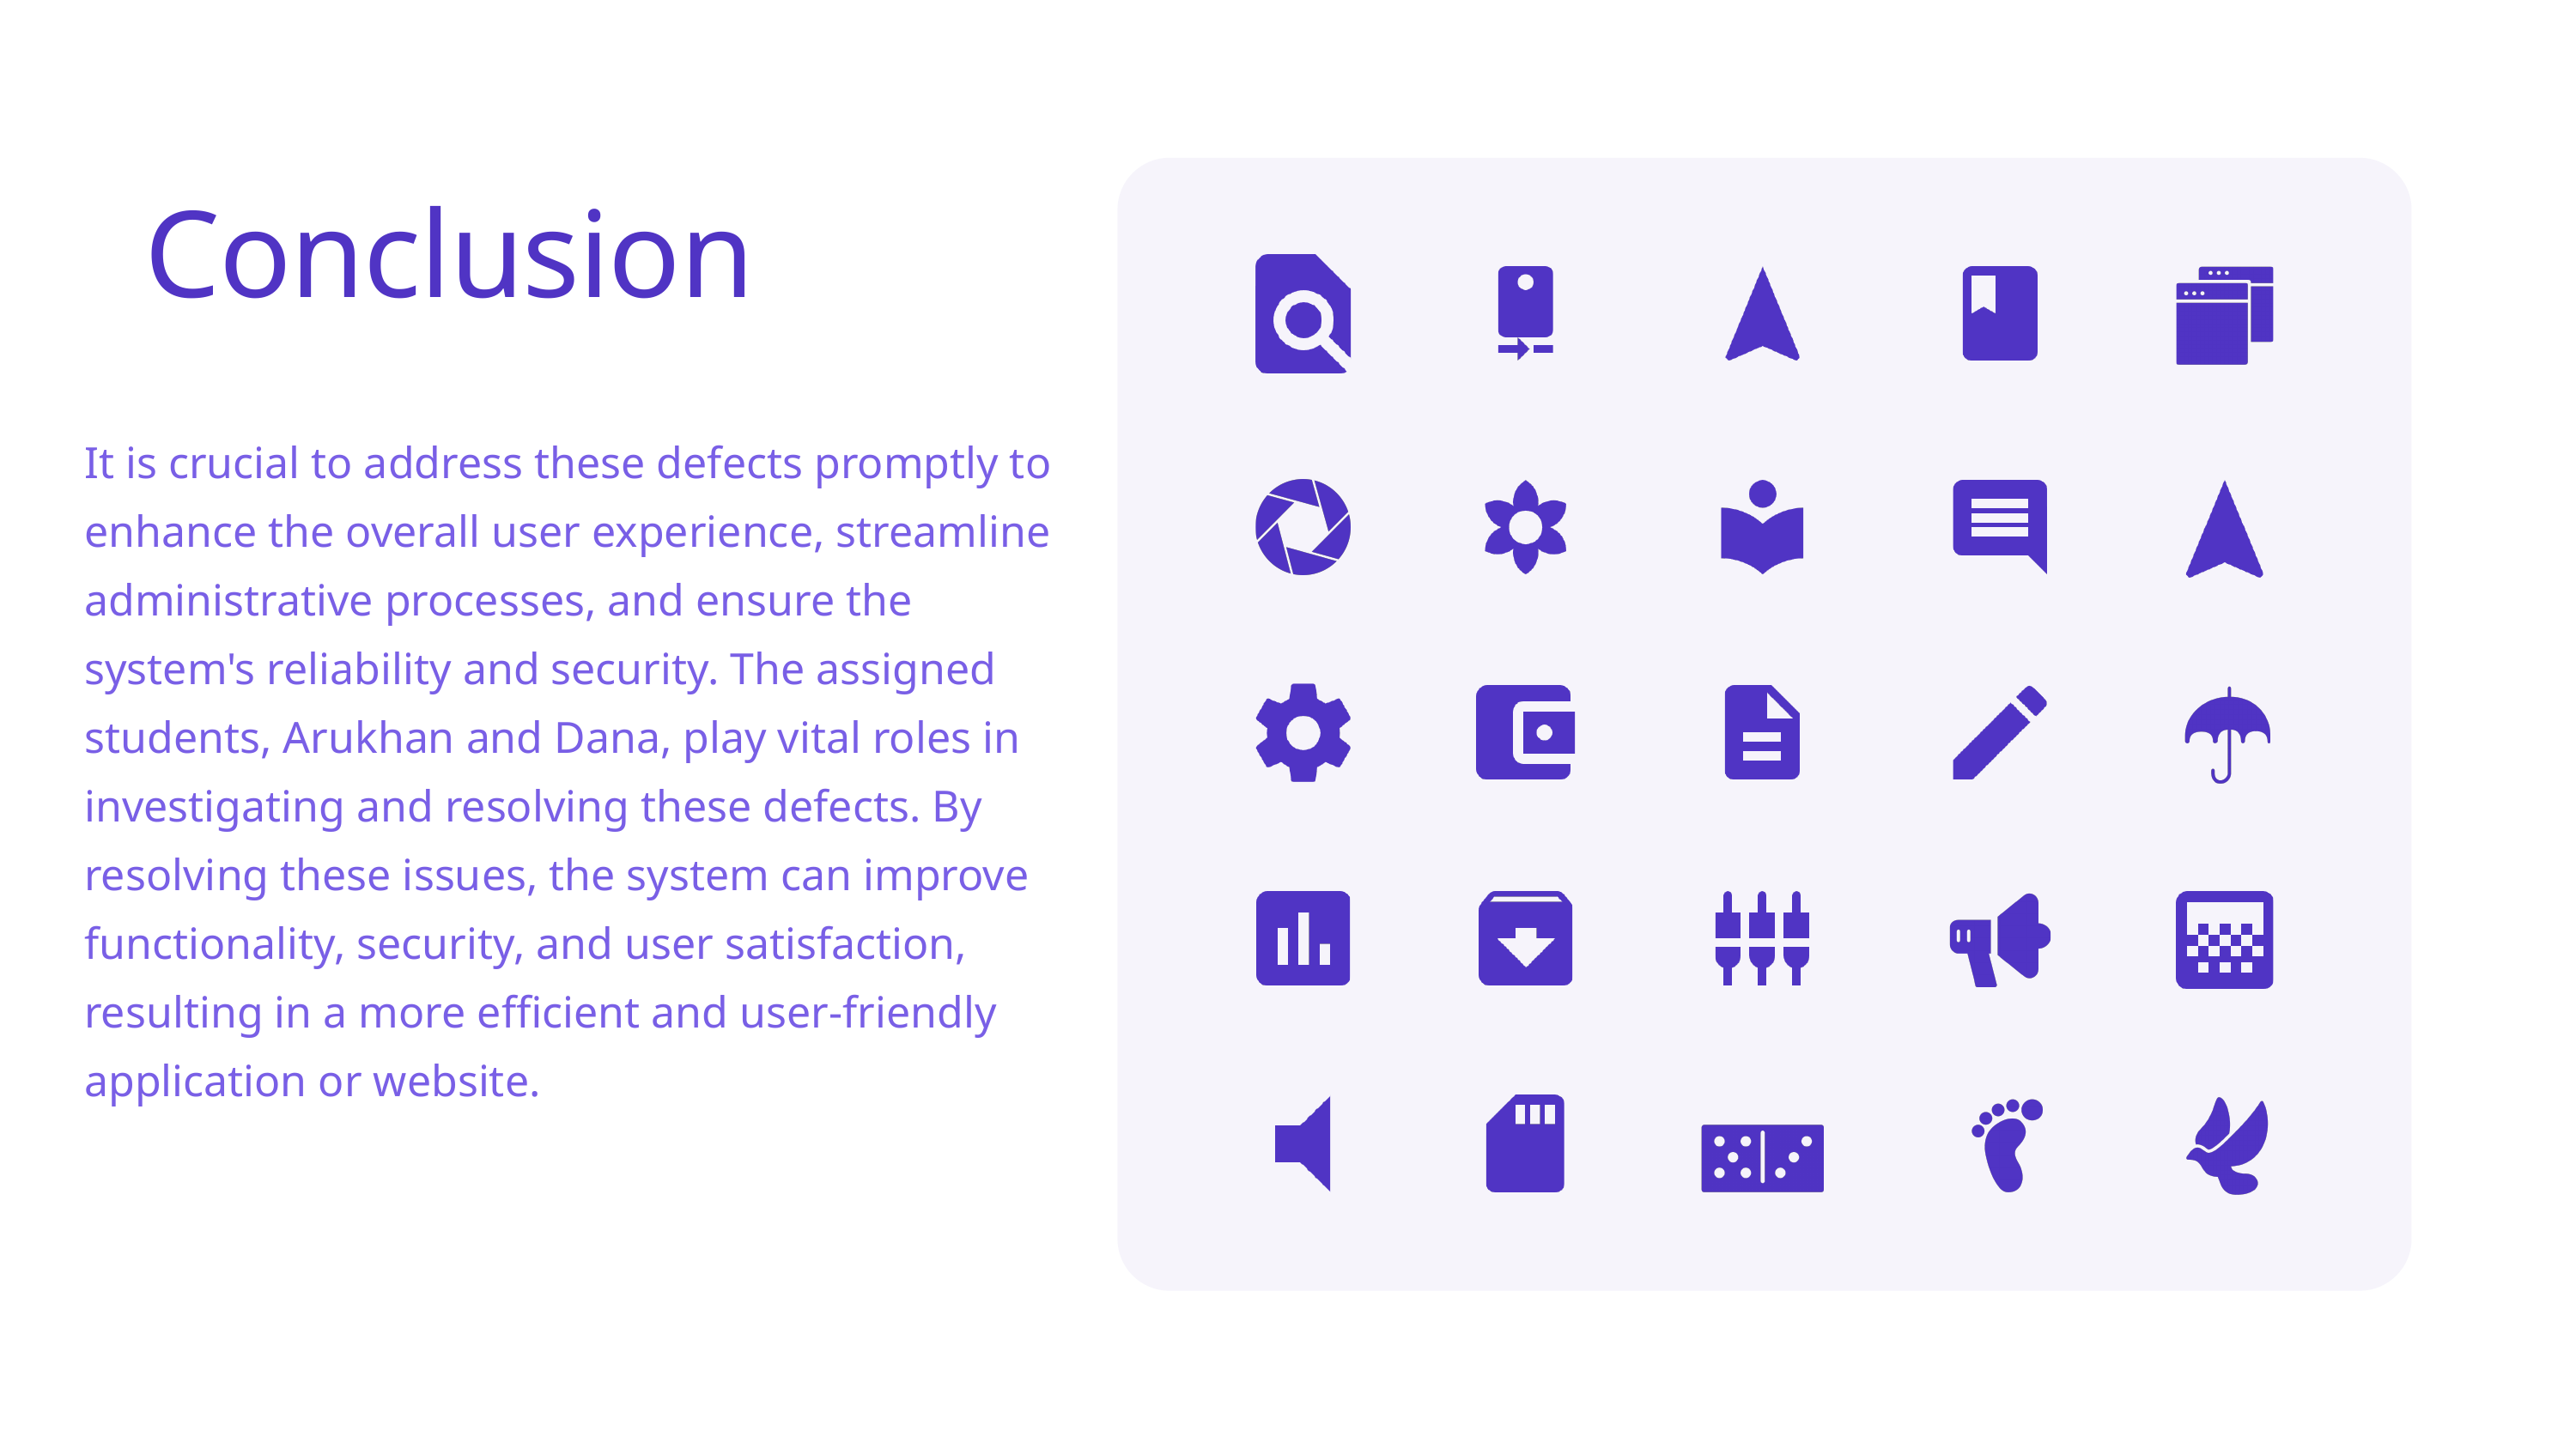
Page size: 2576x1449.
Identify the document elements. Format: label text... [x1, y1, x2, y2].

text_box It is crucial to address these defects promptly to enhance the overall user experience, streamline administrative processes, and ensure the system's reliability and security. The assigned students, Arukhan and Dana, play vital roles in investigating and resolving these defects. By resolving these issues, the system can improve functionality, security, and user satisfaction, resulting in a more efficient and user-friendly application or website. [84, 418, 1085, 1106]
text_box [1117, 157, 2412, 1291]
text_box Conclusion [144, 201, 931, 322]
